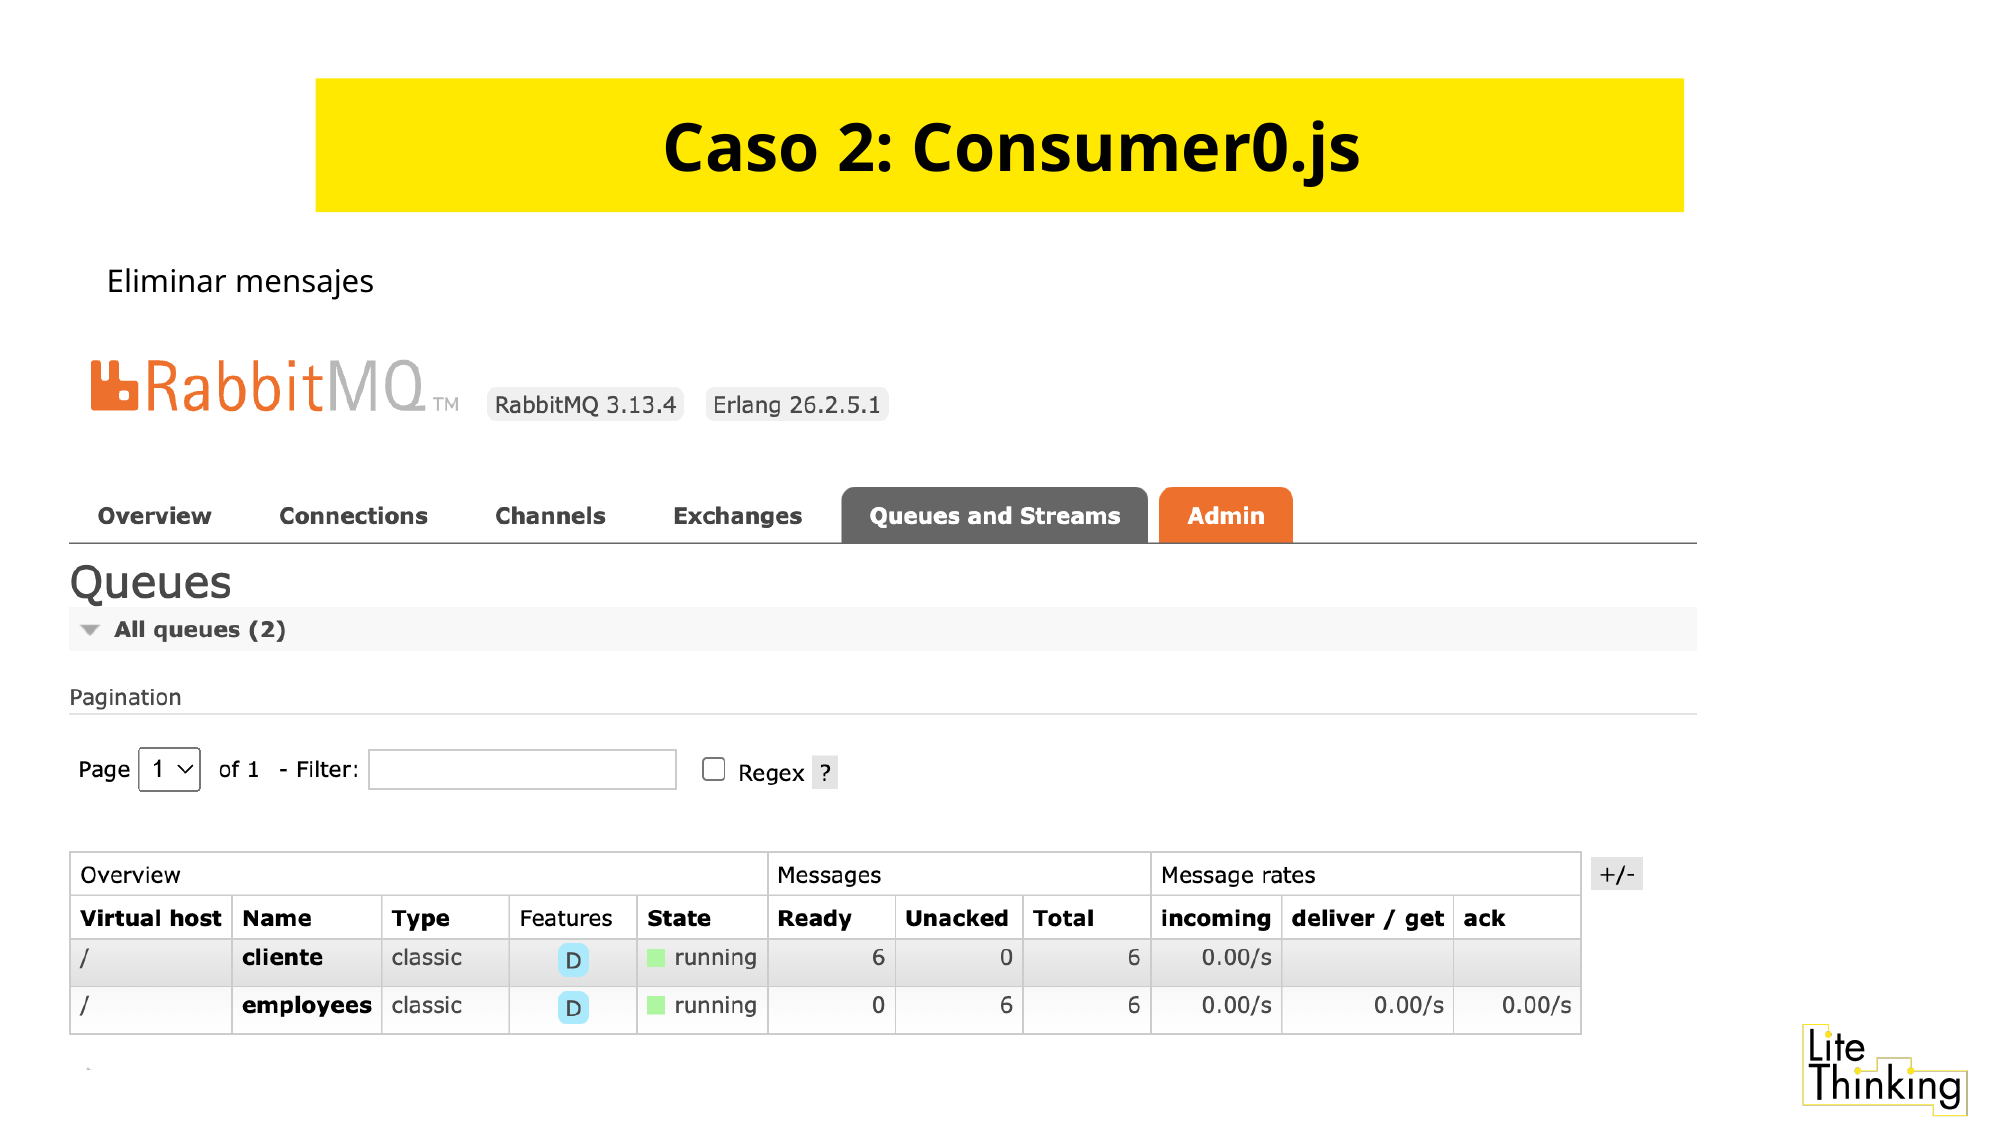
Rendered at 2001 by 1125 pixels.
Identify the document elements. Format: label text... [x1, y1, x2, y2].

text_box [315, 77, 1685, 213]
picture [1779, 1014, 1982, 1125]
text_box Caso 2: Consumer0.js [328, 97, 1697, 193]
picture [68, 339, 1697, 1070]
text_box Eliminar mensajes [91, 253, 946, 307]
